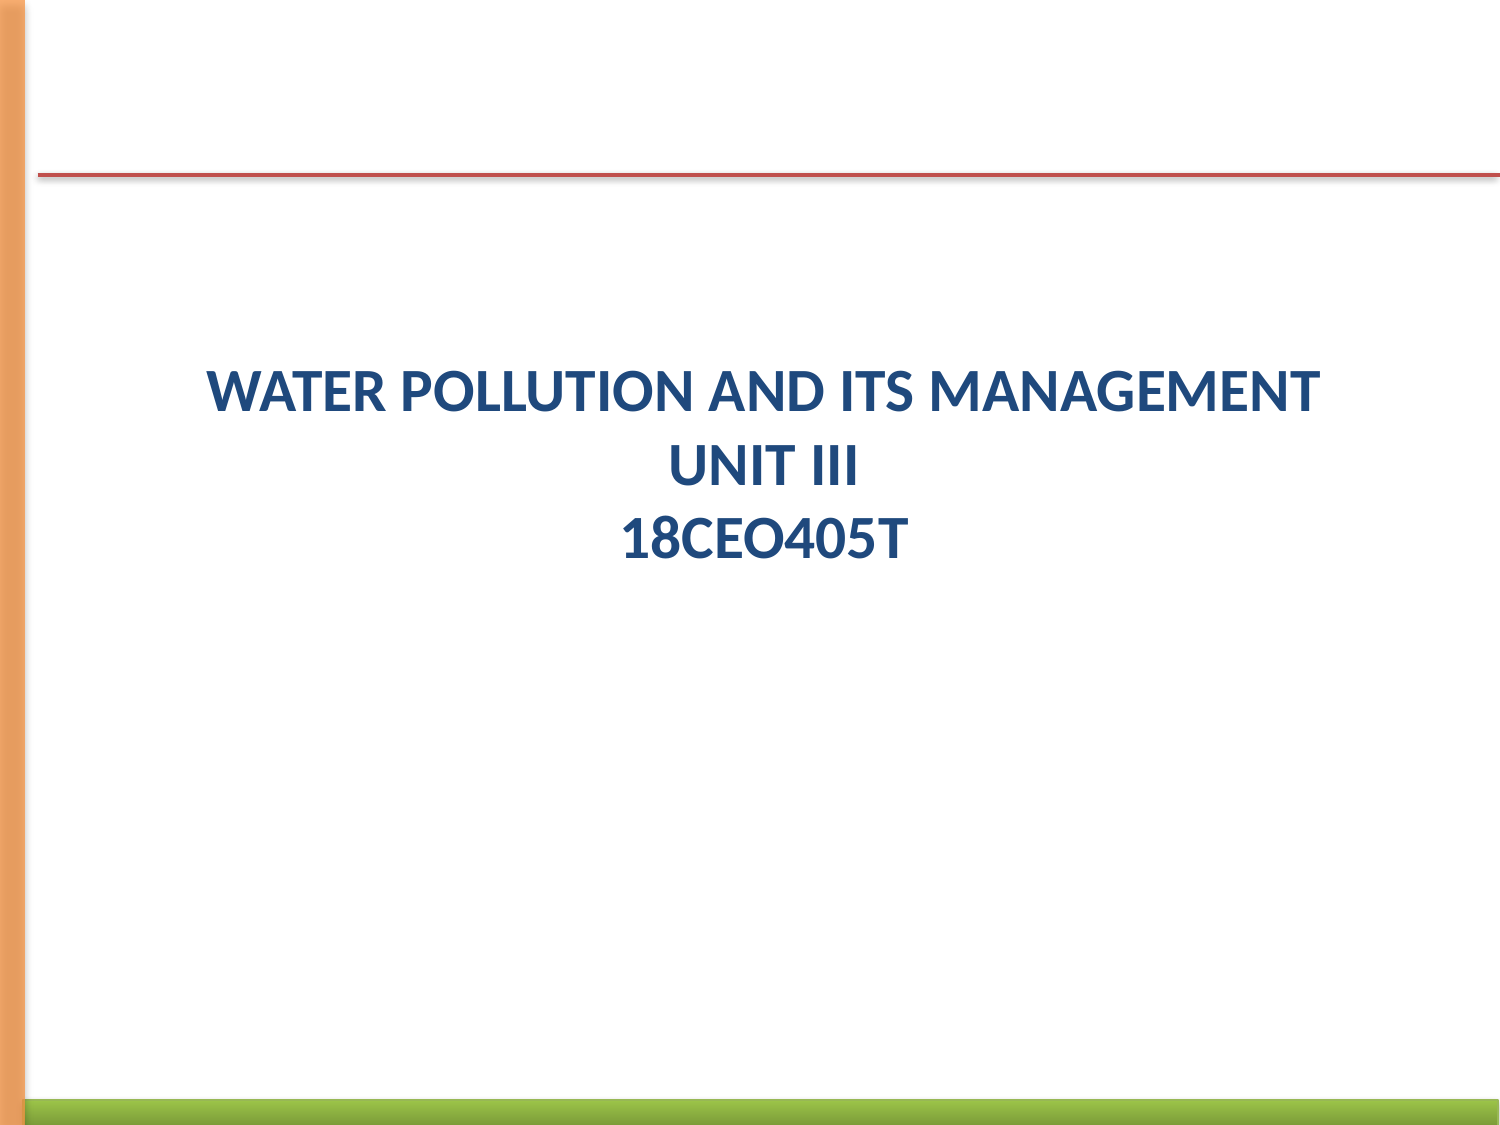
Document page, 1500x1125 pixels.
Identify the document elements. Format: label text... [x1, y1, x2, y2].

title WATER POLLUTION AND ITS MANAGEMENT UNIT III 18CEO405T [70, 339, 1458, 581]
